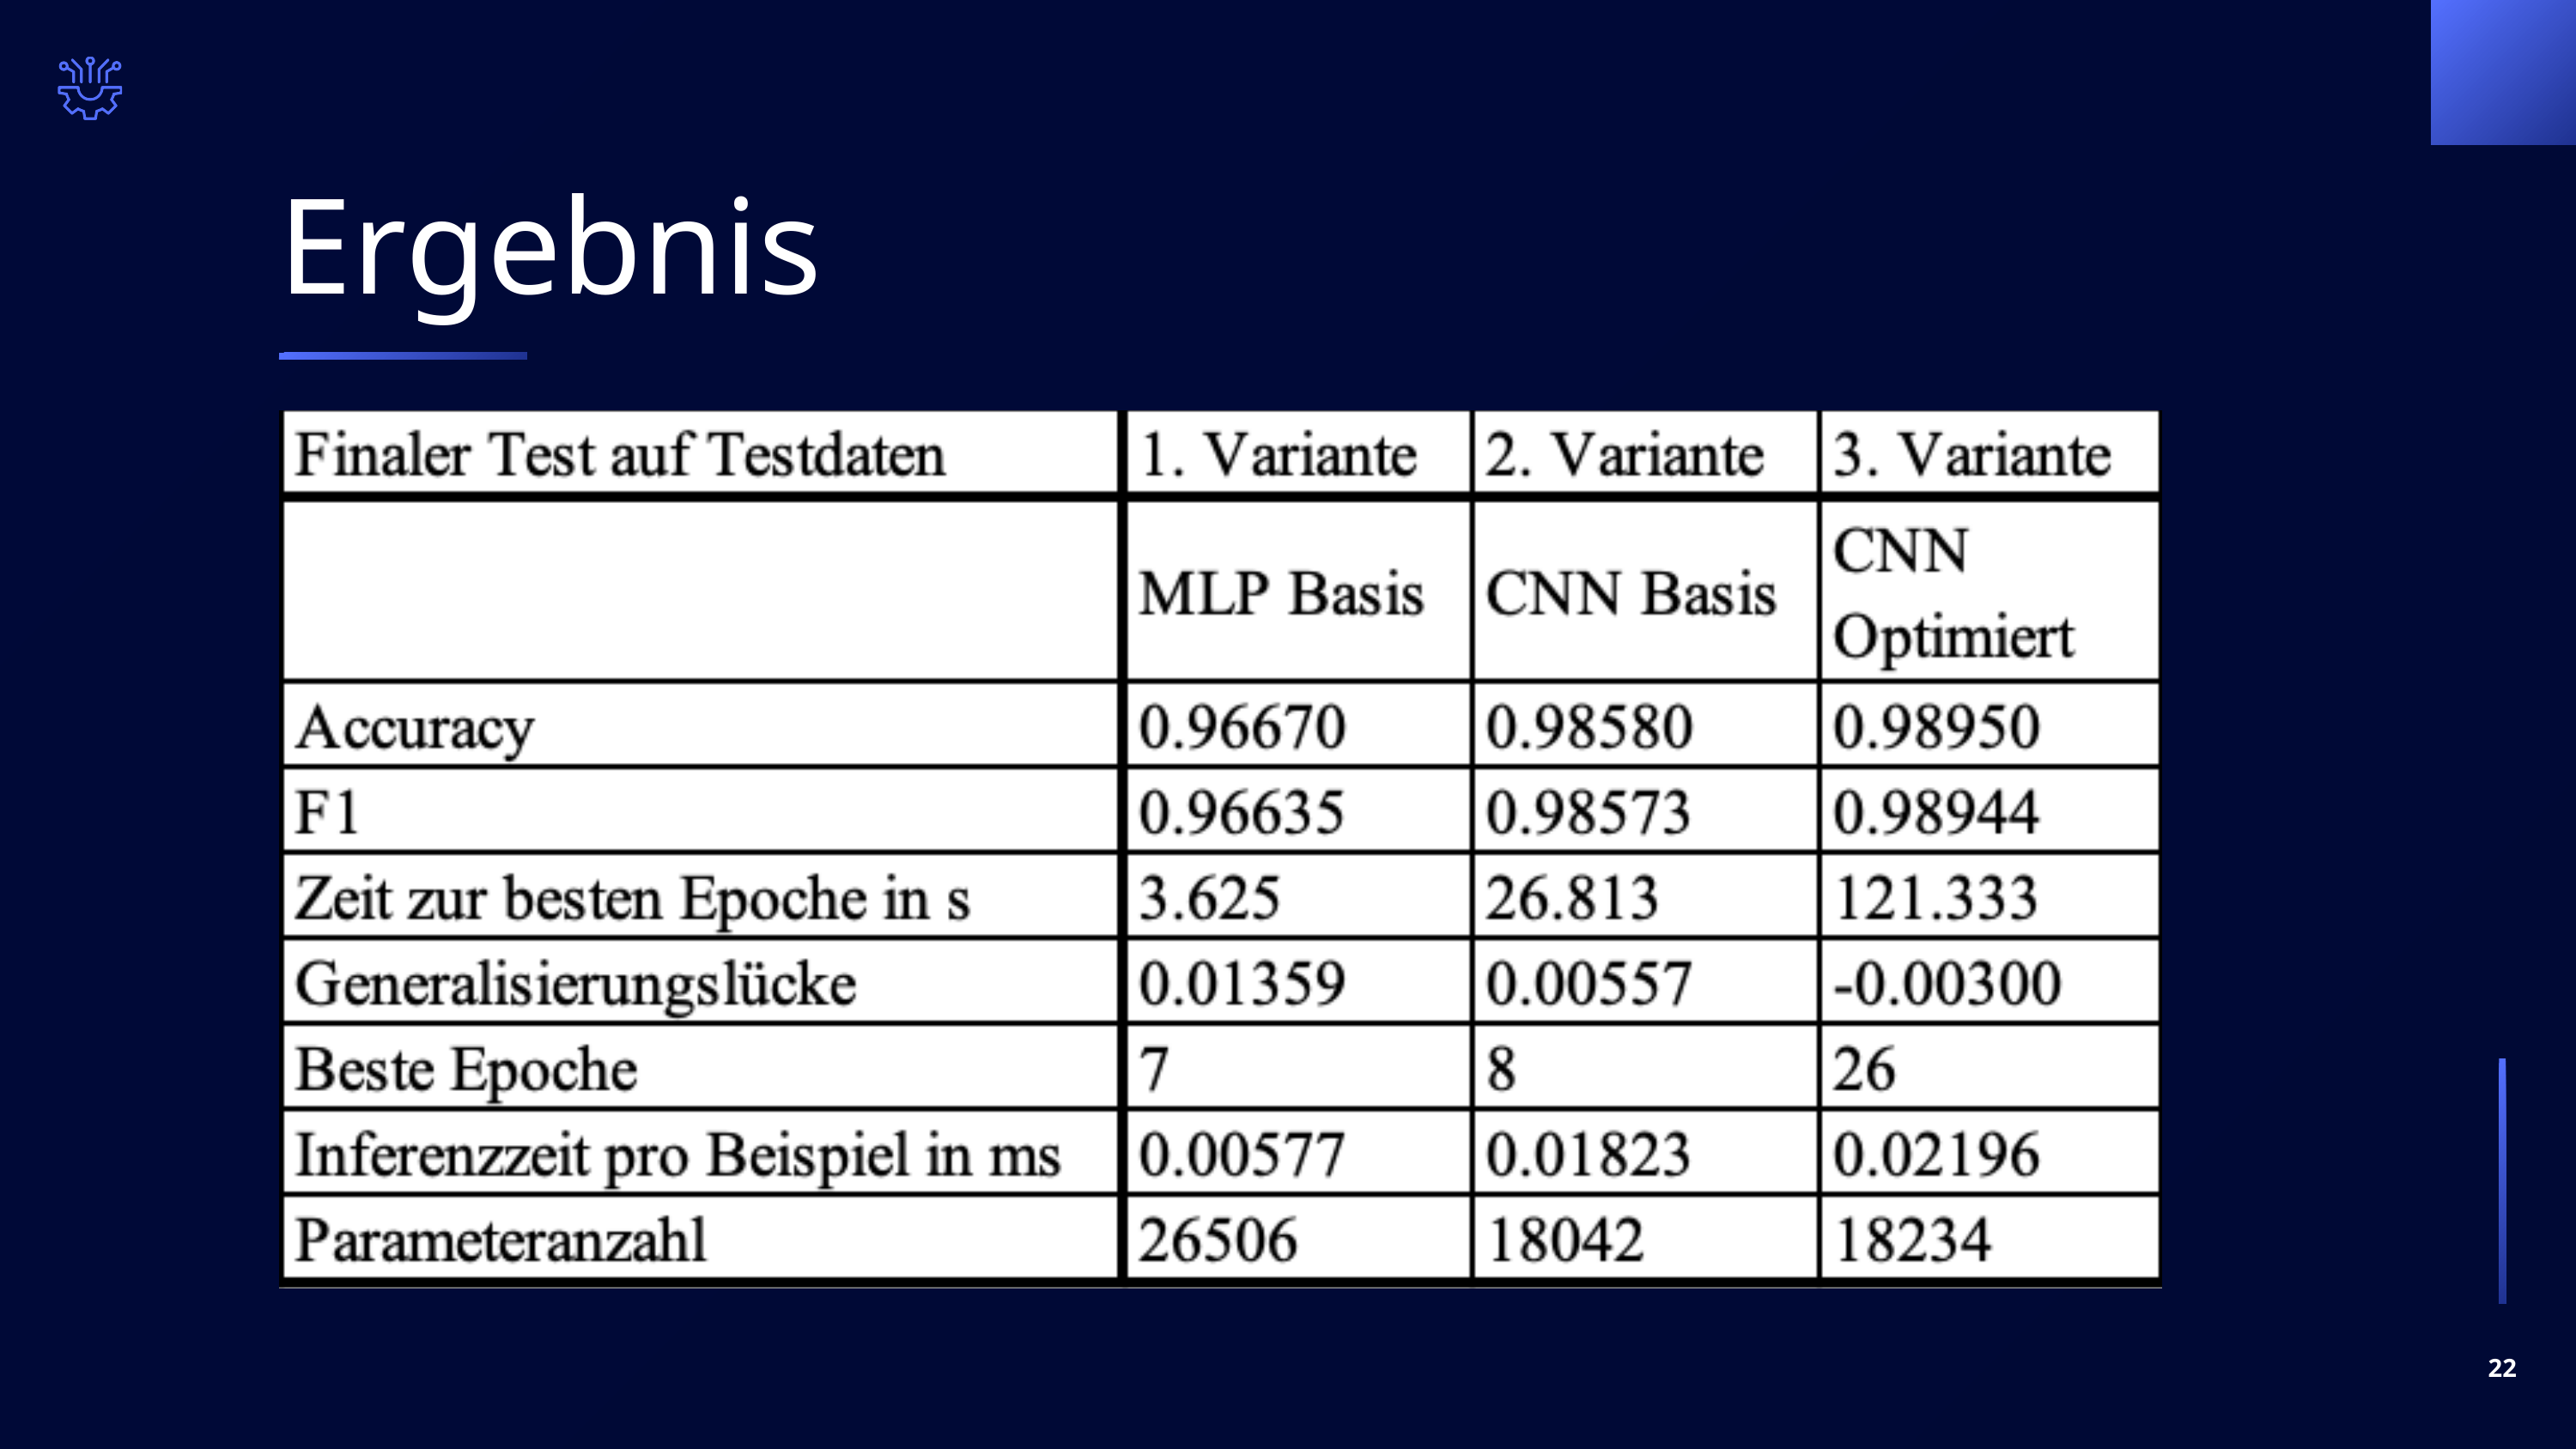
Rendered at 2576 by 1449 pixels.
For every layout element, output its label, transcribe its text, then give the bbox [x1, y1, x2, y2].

text_box 22 [2464, 1347, 2542, 1383]
picture [278, 409, 2163, 1288]
text_box Ergebnis [278, 186, 2493, 321]
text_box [2430, 0, 2576, 145]
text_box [2499, 1058, 2506, 1304]
text_box [58, 57, 123, 120]
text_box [278, 352, 527, 360]
